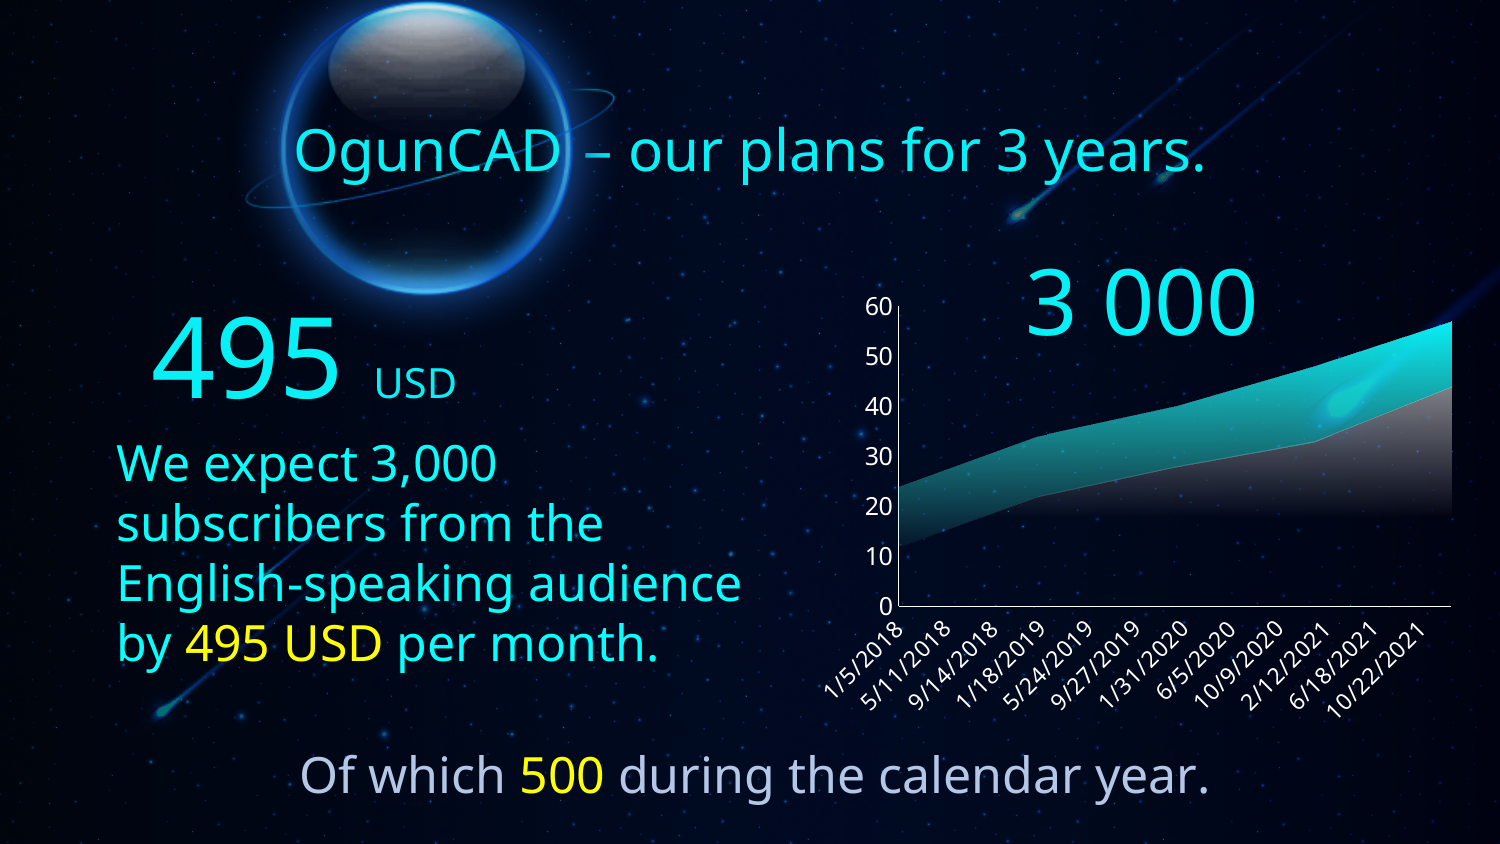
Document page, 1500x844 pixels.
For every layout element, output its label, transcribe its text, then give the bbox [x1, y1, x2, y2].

chart [801, 279, 1465, 737]
text_box – our plans for 3 years. [641, 105, 1320, 191]
text_box 3 000 [1011, 236, 1275, 279]
text_box 495 USD [136, 278, 483, 429]
text_box Of which 500 during the calendar year. [14, 736, 1497, 812]
picture [0, 0, 1500, 844]
text_box We expect 3,000 subscribers from the English-speaking audience by 495 USD per month. [105, 515, 756, 588]
